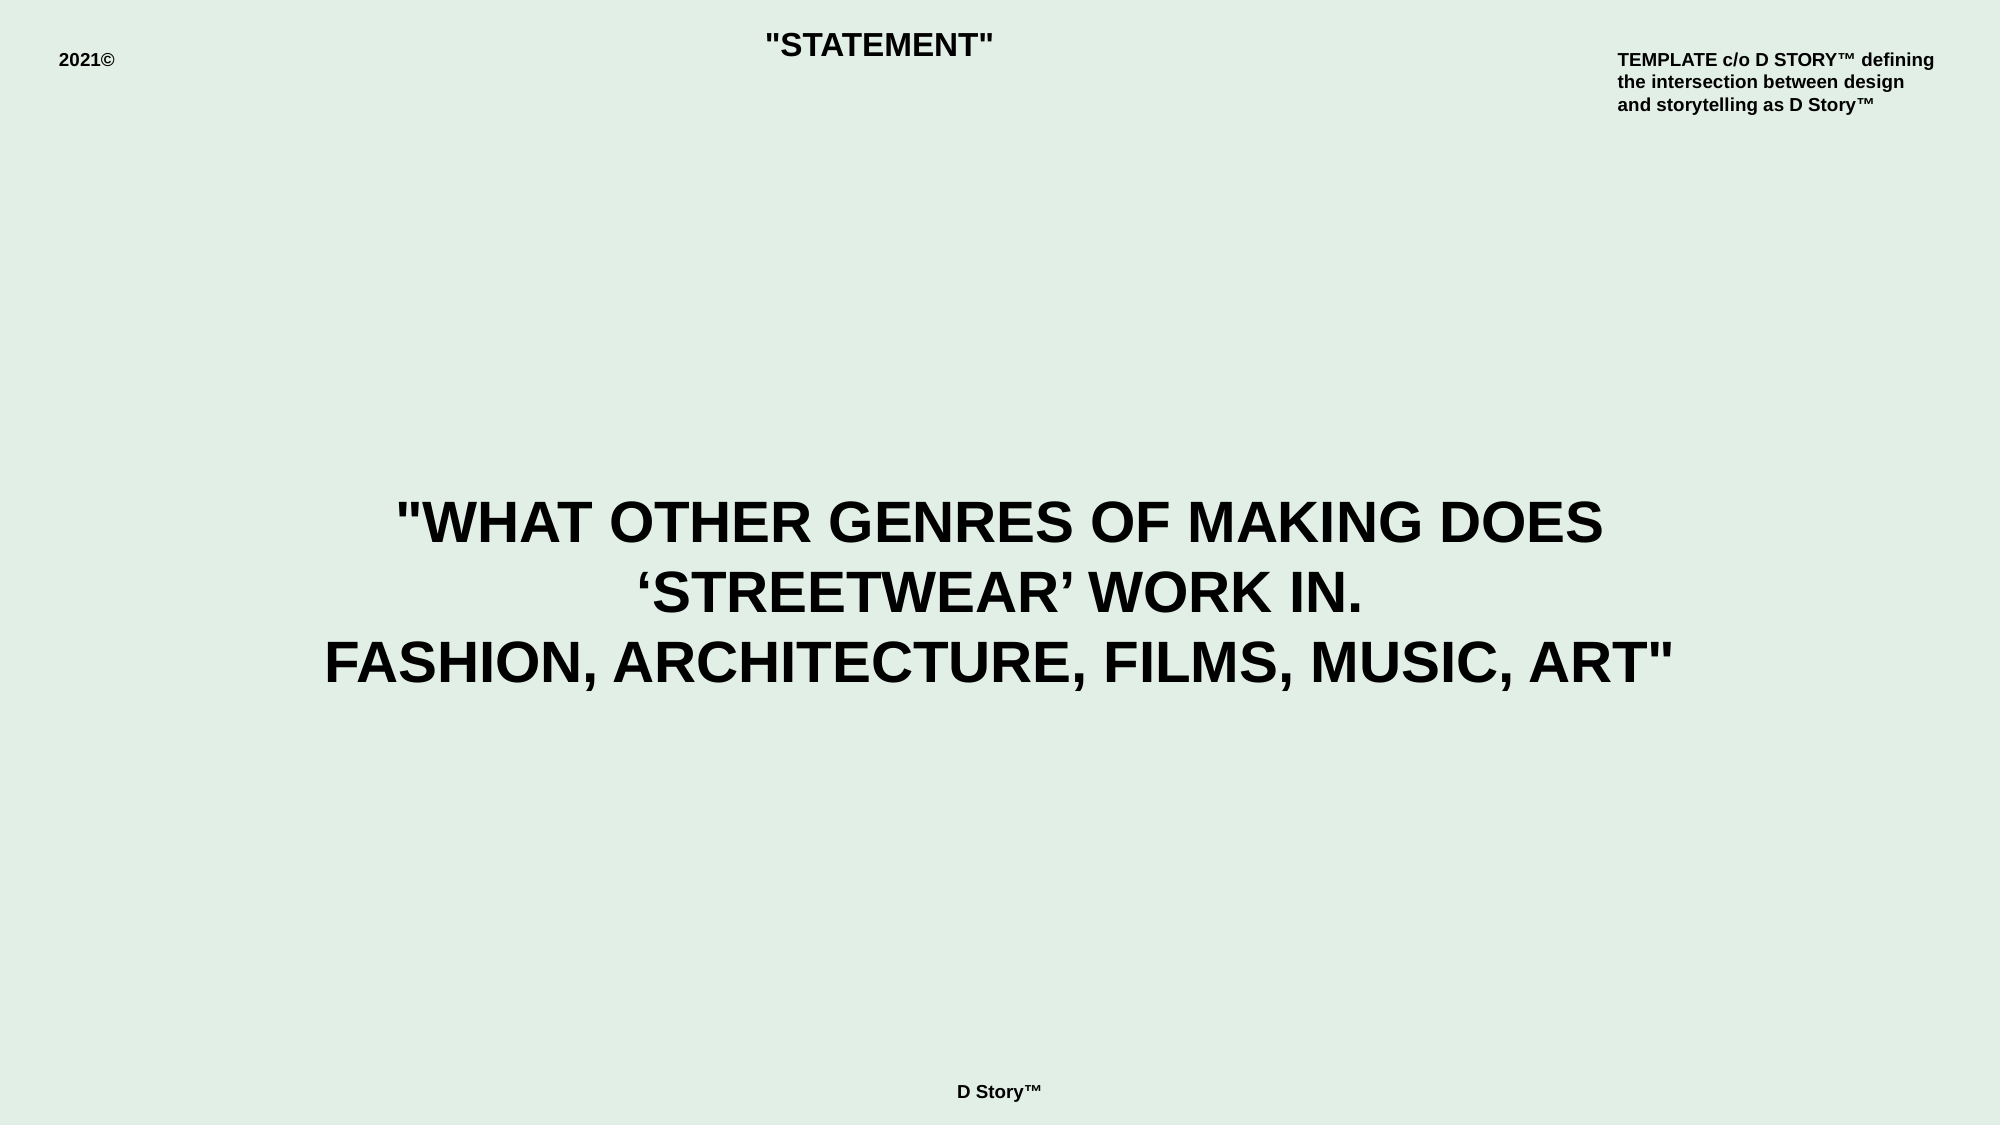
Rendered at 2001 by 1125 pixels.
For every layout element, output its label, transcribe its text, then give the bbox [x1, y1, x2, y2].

text_box "WHAT OTHER GENRES OF MAKING DOES ‘STREETWEAR’ WORK IN. FASHION, ARCHITECTURE, FILMS, MUSIC, ART" [293, 476, 1707, 702]
text_box "STATEMENT" [750, 15, 1010, 71]
